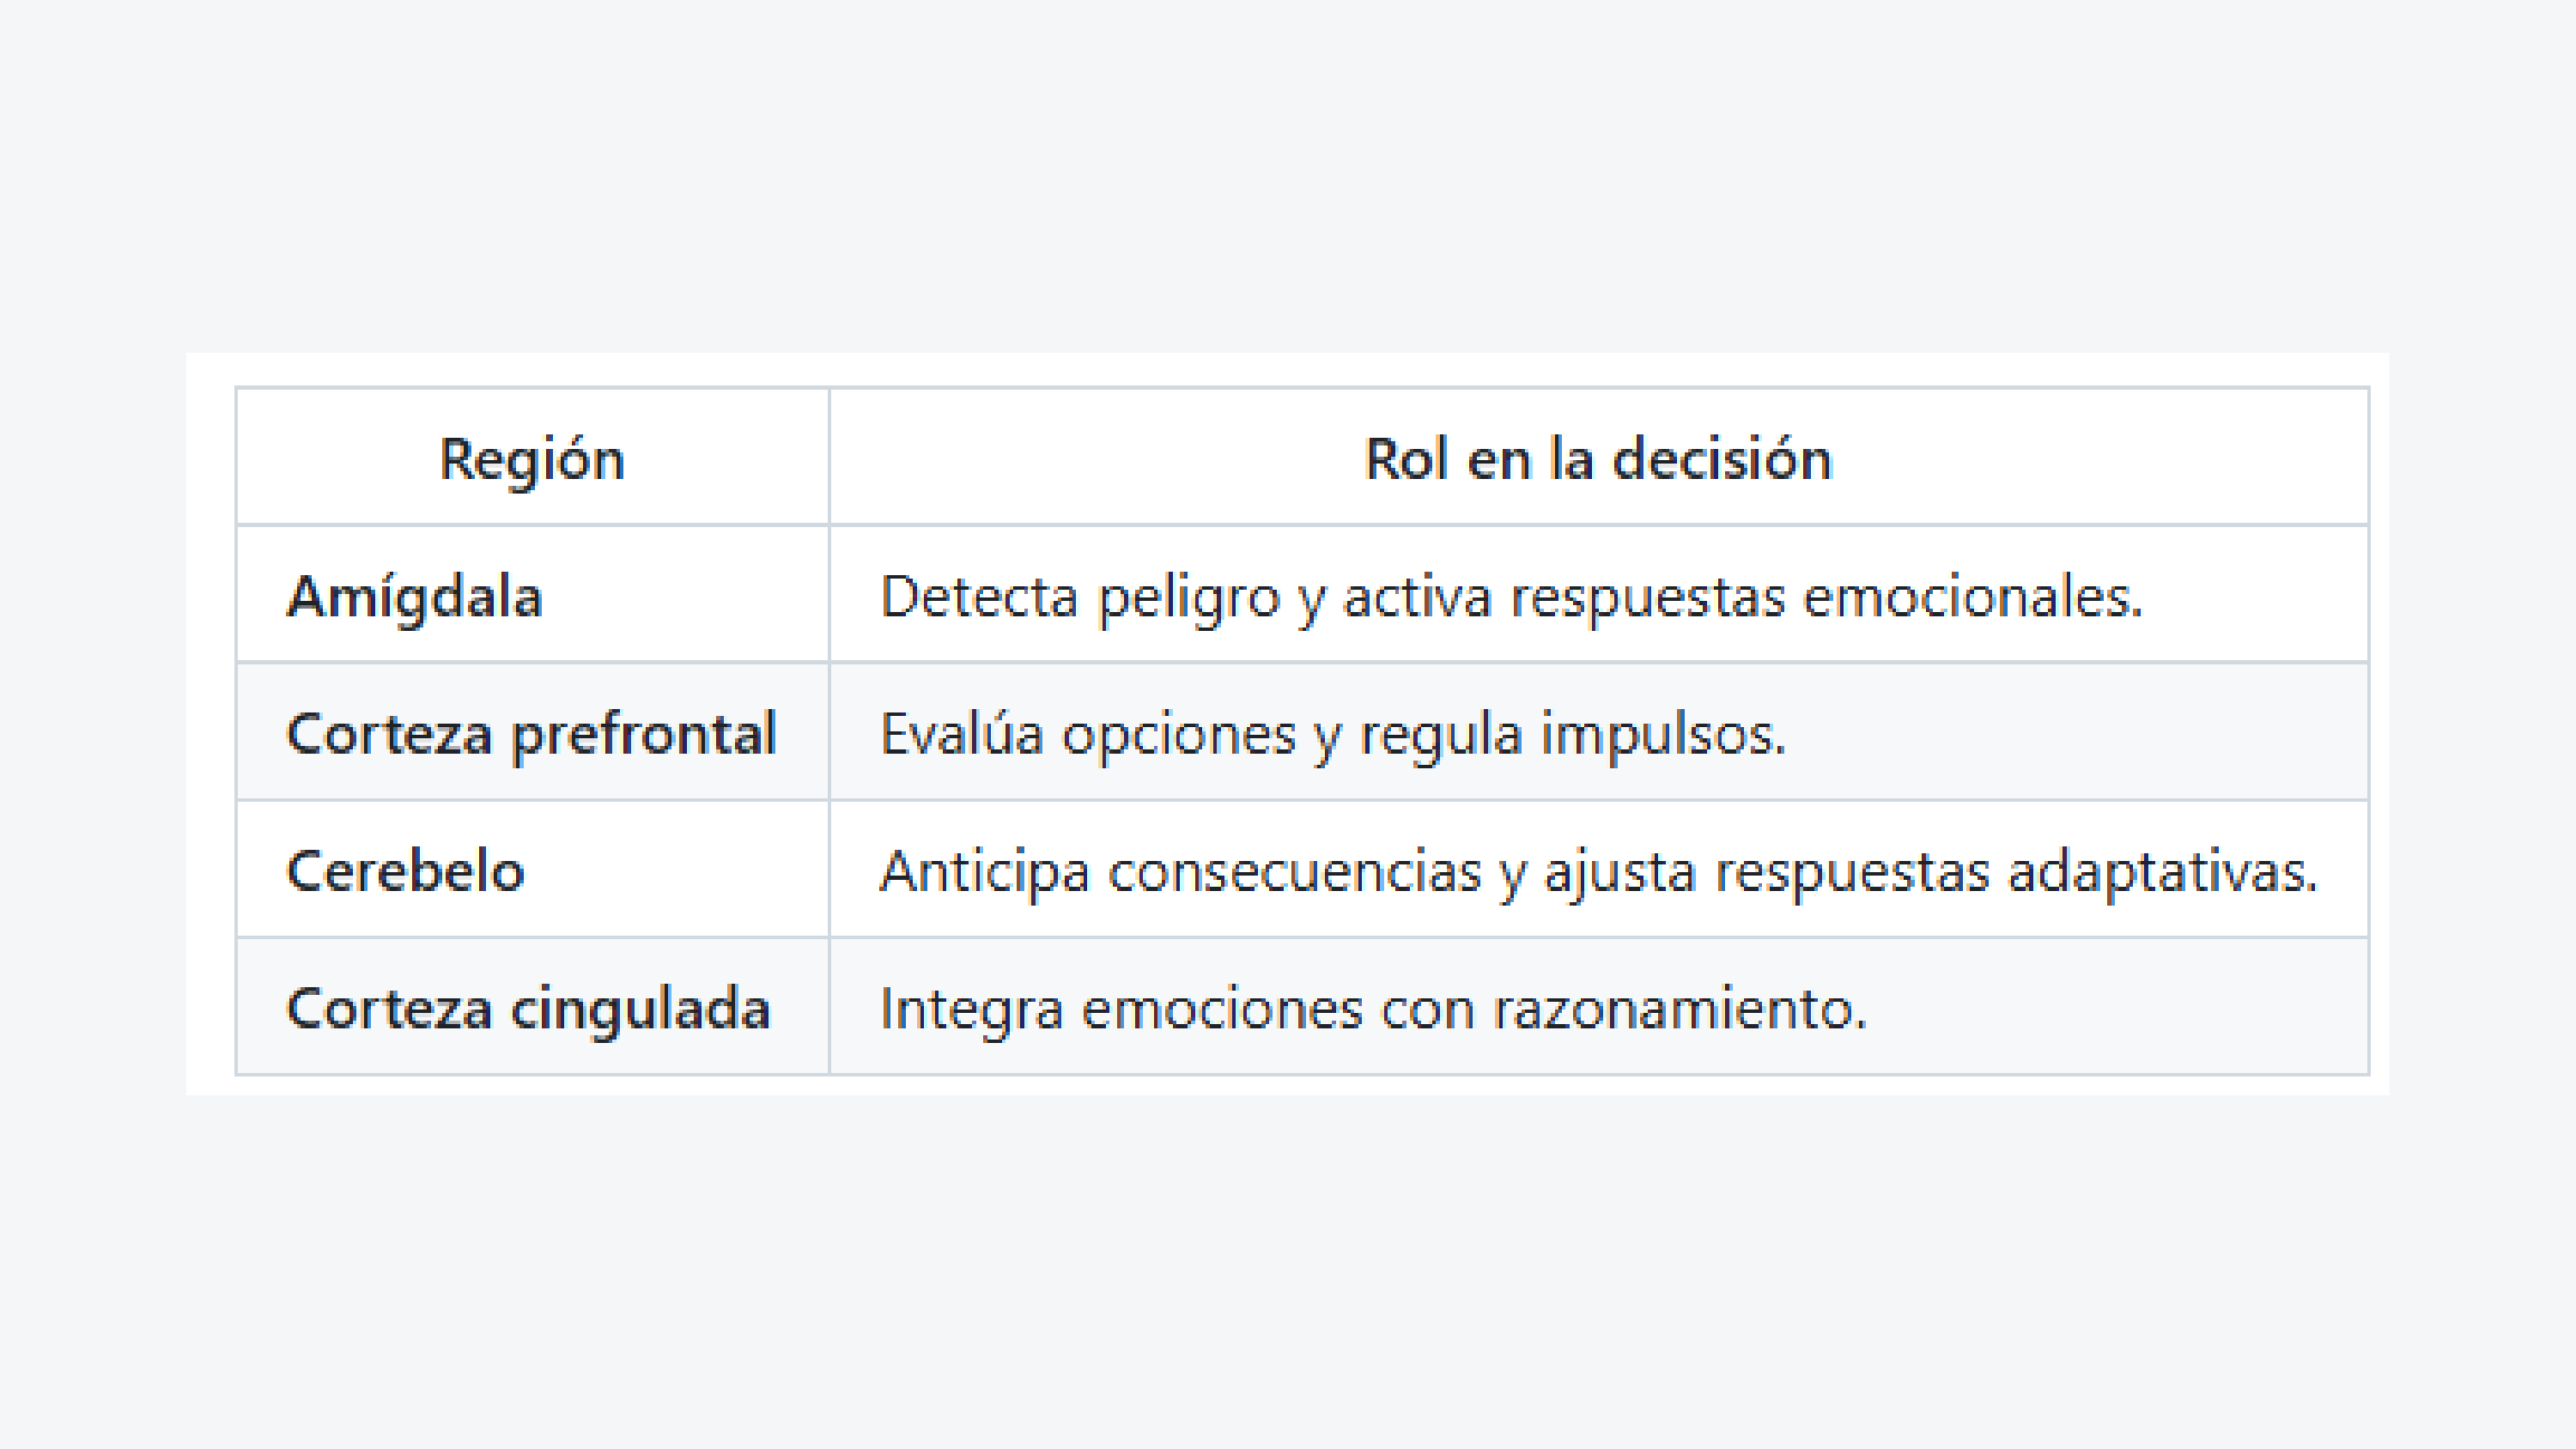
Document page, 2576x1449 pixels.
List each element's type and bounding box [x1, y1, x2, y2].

text_box [186, 353, 2390, 1095]
